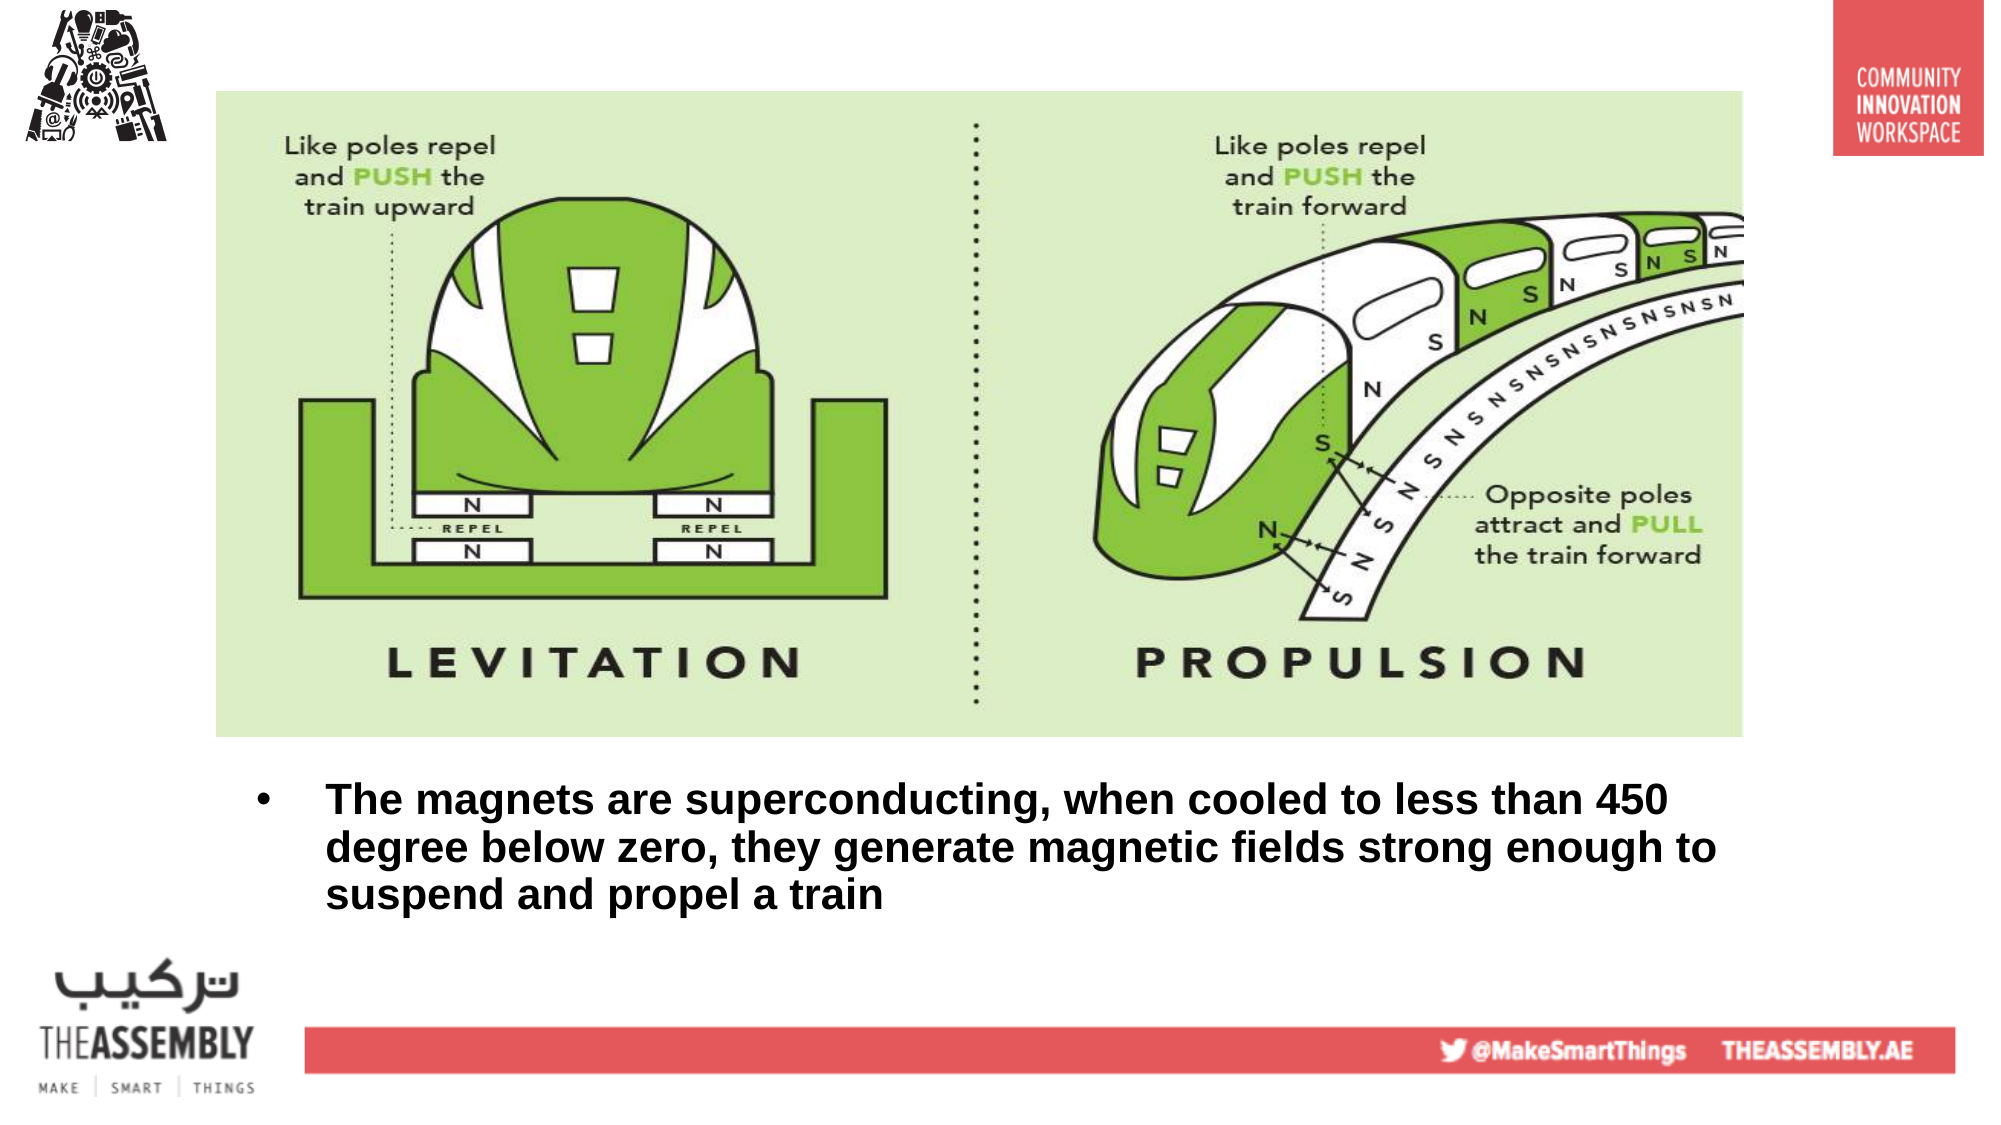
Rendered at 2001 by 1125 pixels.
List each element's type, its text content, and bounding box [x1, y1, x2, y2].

picture [1833, 0, 1984, 156]
picture [7, 955, 1993, 1097]
list The magnets are superconducting, when cooled to less than 450 degree below zero, they generate magnetic fields strong enough to suspend and propel a train [214, 771, 1821, 989]
picture [23, 10, 170, 144]
picture [216, 90, 1745, 737]
